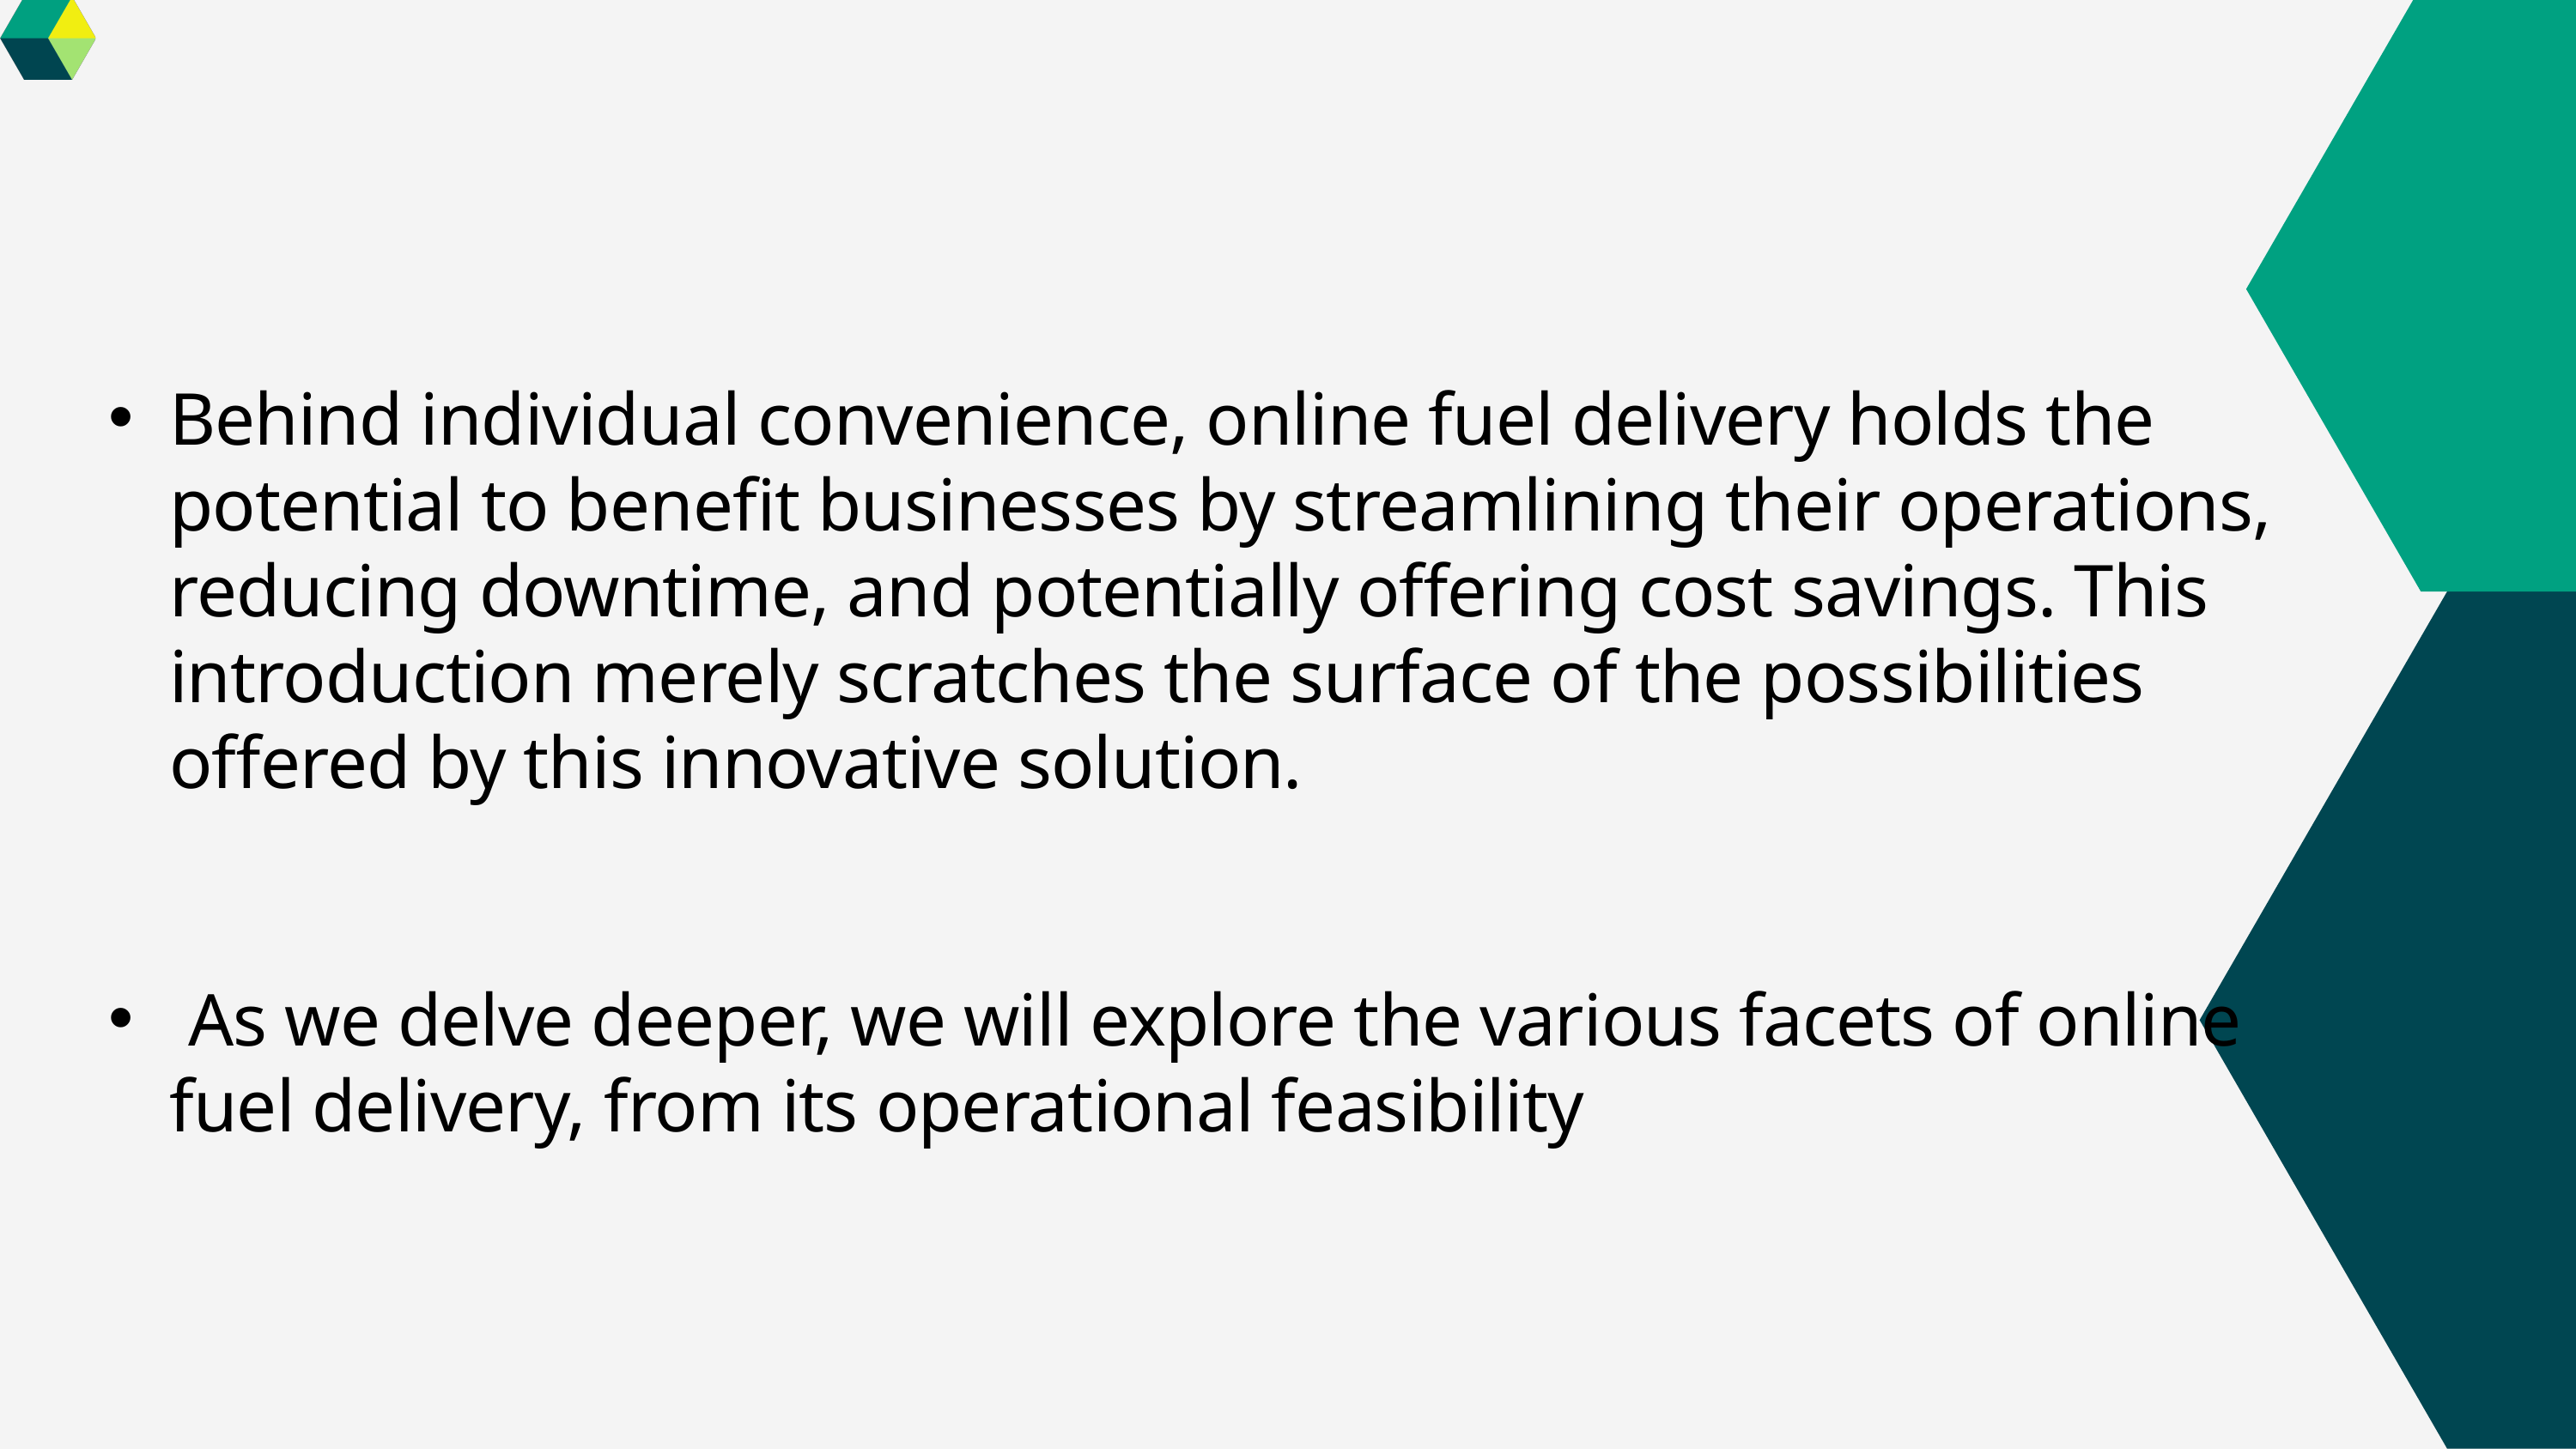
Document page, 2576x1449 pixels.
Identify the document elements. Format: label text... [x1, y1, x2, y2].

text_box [2199, 591, 2576, 1449]
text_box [2245, 0, 2576, 592]
text_box Behind individual convenience, online fuel delivery holds the potential to benefit businesses by streamlining their operations, reducing downtime, and potentially offering cost savings. This introduction merely scratches the surface of the possibilities offered by this innovative solution. As we delve deeper, we will explore the various facets of online fuel delivery, from its operational feasibility [47, 288, 2241, 1147]
text_box [0, 0, 96, 80]
